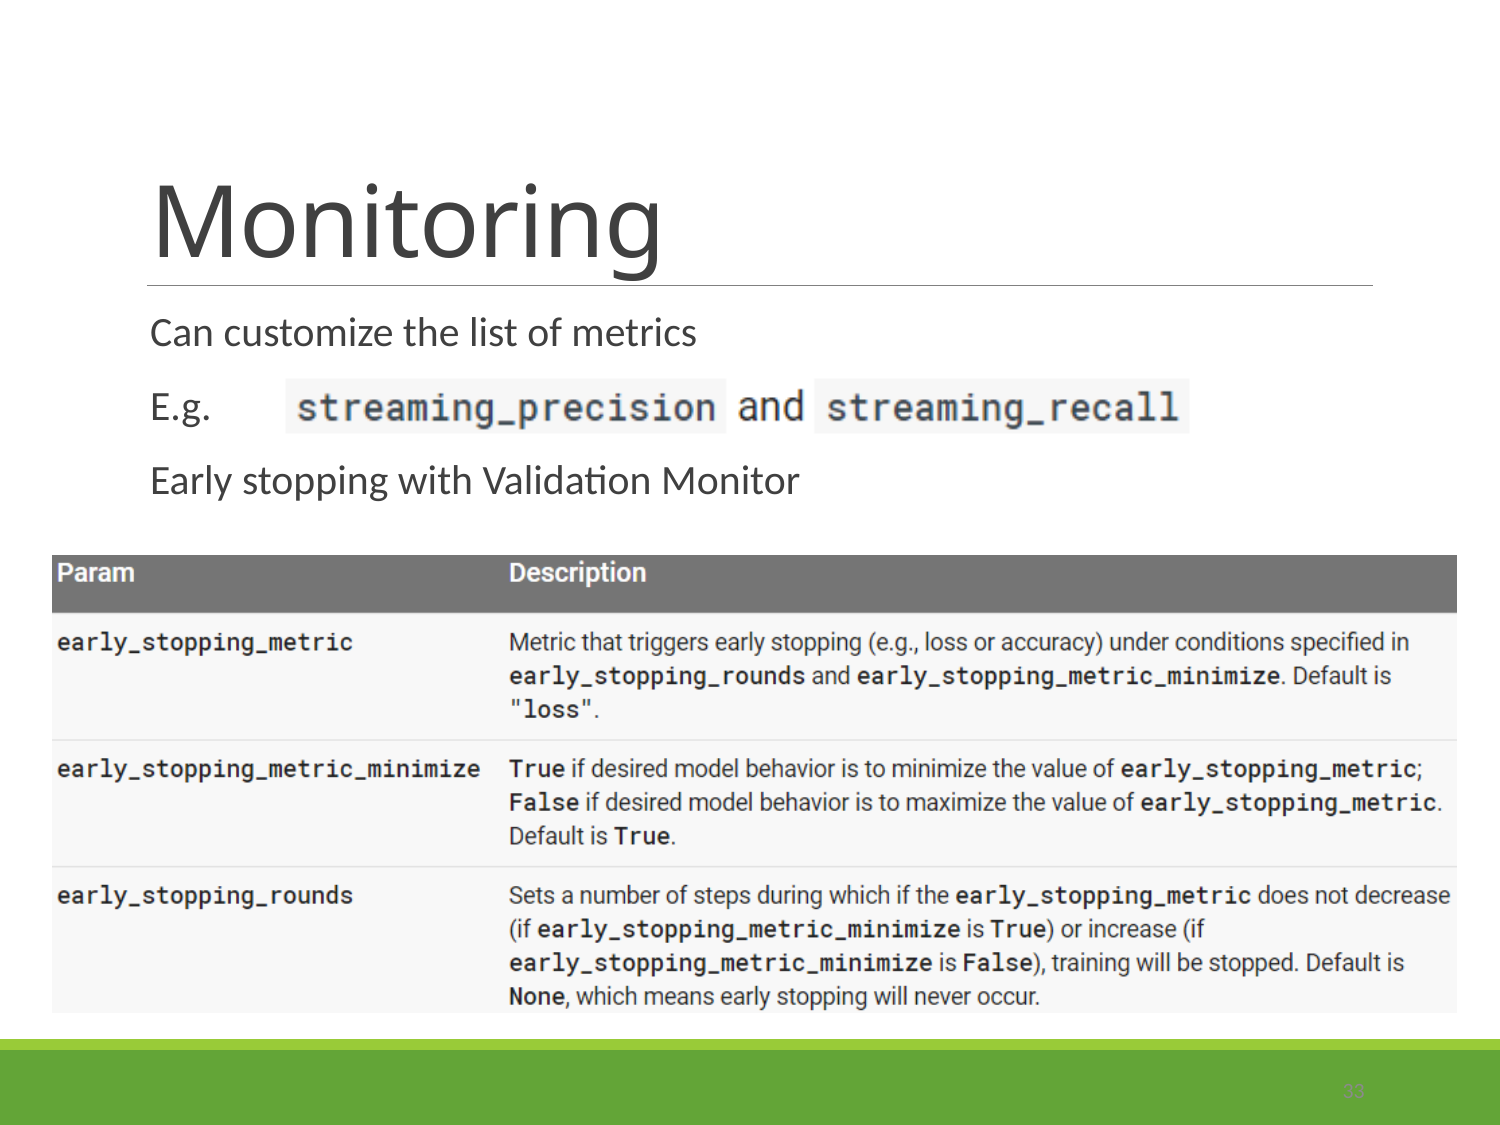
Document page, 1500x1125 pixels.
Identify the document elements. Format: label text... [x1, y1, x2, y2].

title Monitoring [135, 47, 1373, 285]
picture [281, 375, 1193, 436]
picture [51, 555, 1457, 1014]
slide_number 33 [1218, 1059, 1380, 1120]
list Can customize the list of metrics E.g. Early stopping with Validation Monitor [135, 302, 1373, 552]
